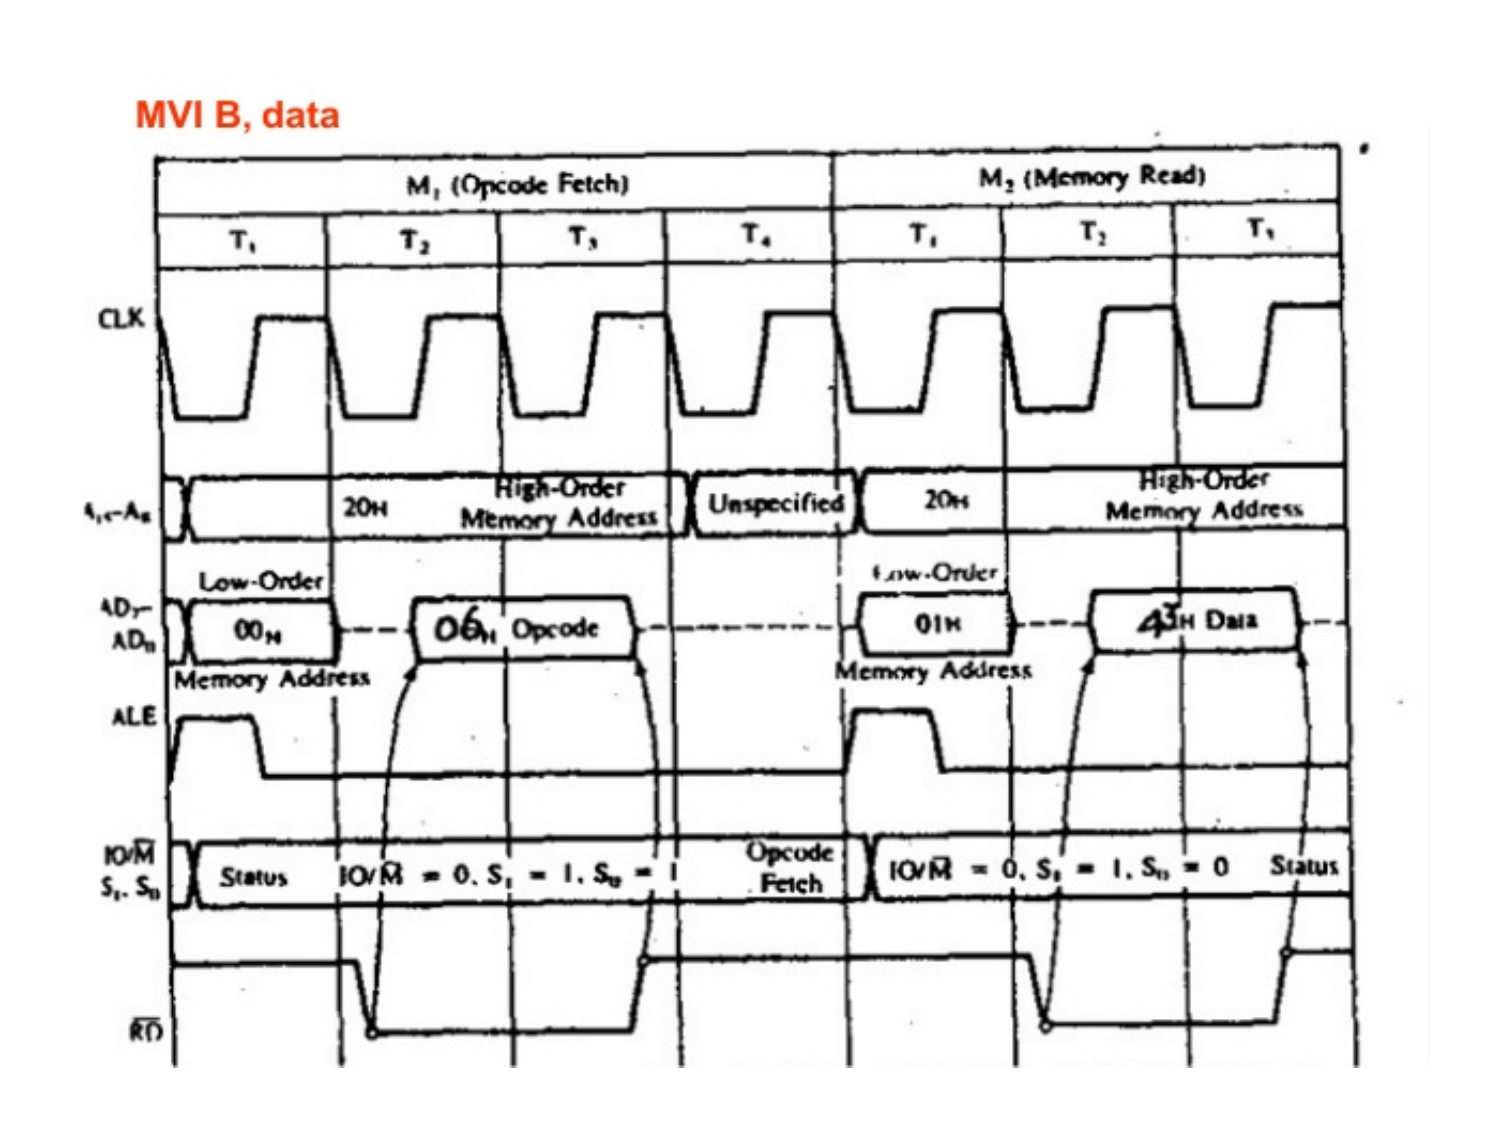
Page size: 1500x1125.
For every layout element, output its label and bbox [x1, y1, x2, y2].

picture [66, 72, 1434, 1068]
